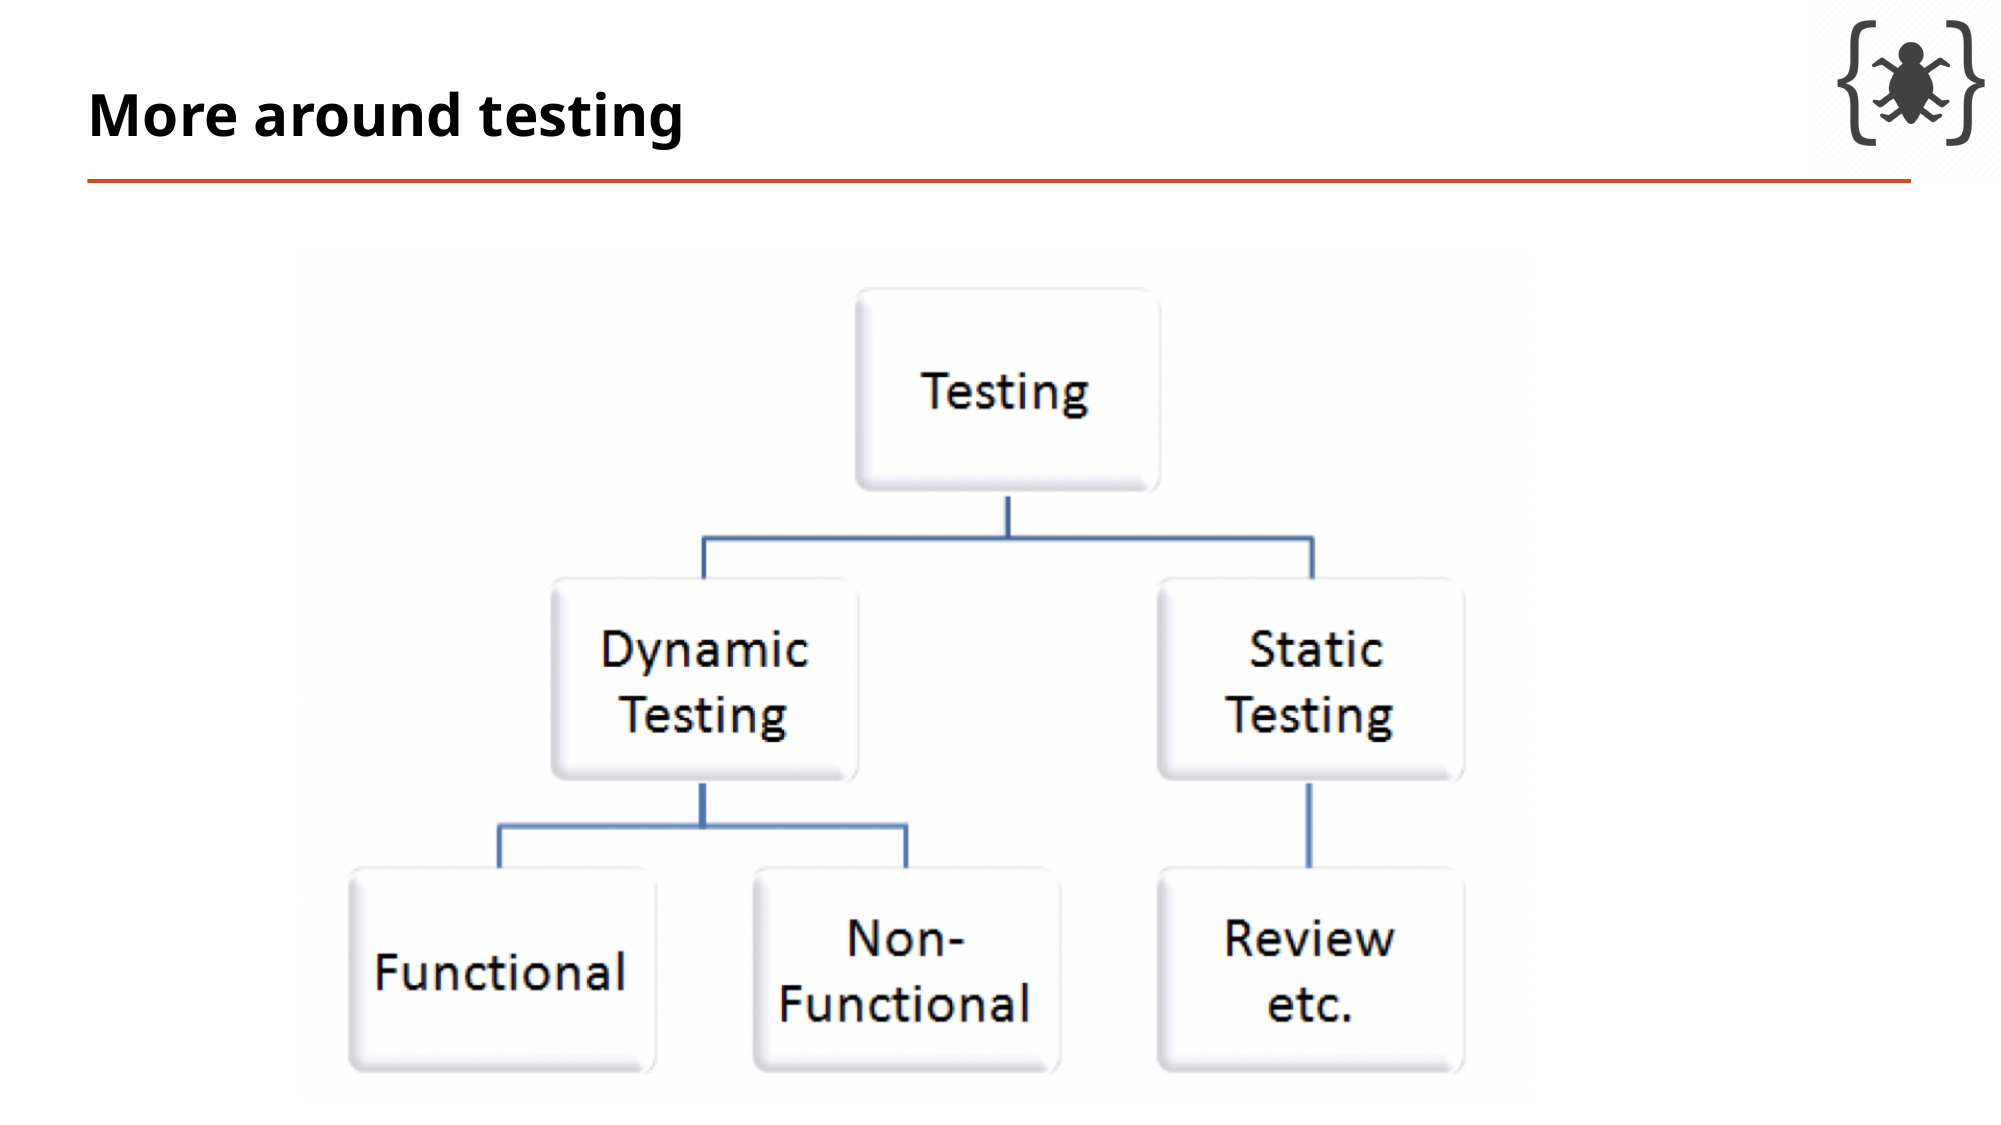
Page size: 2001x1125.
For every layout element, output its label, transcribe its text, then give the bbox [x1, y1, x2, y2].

picture [1813, 0, 2001, 181]
picture [293, 232, 1707, 1104]
title More around testing [72, 70, 1221, 176]
